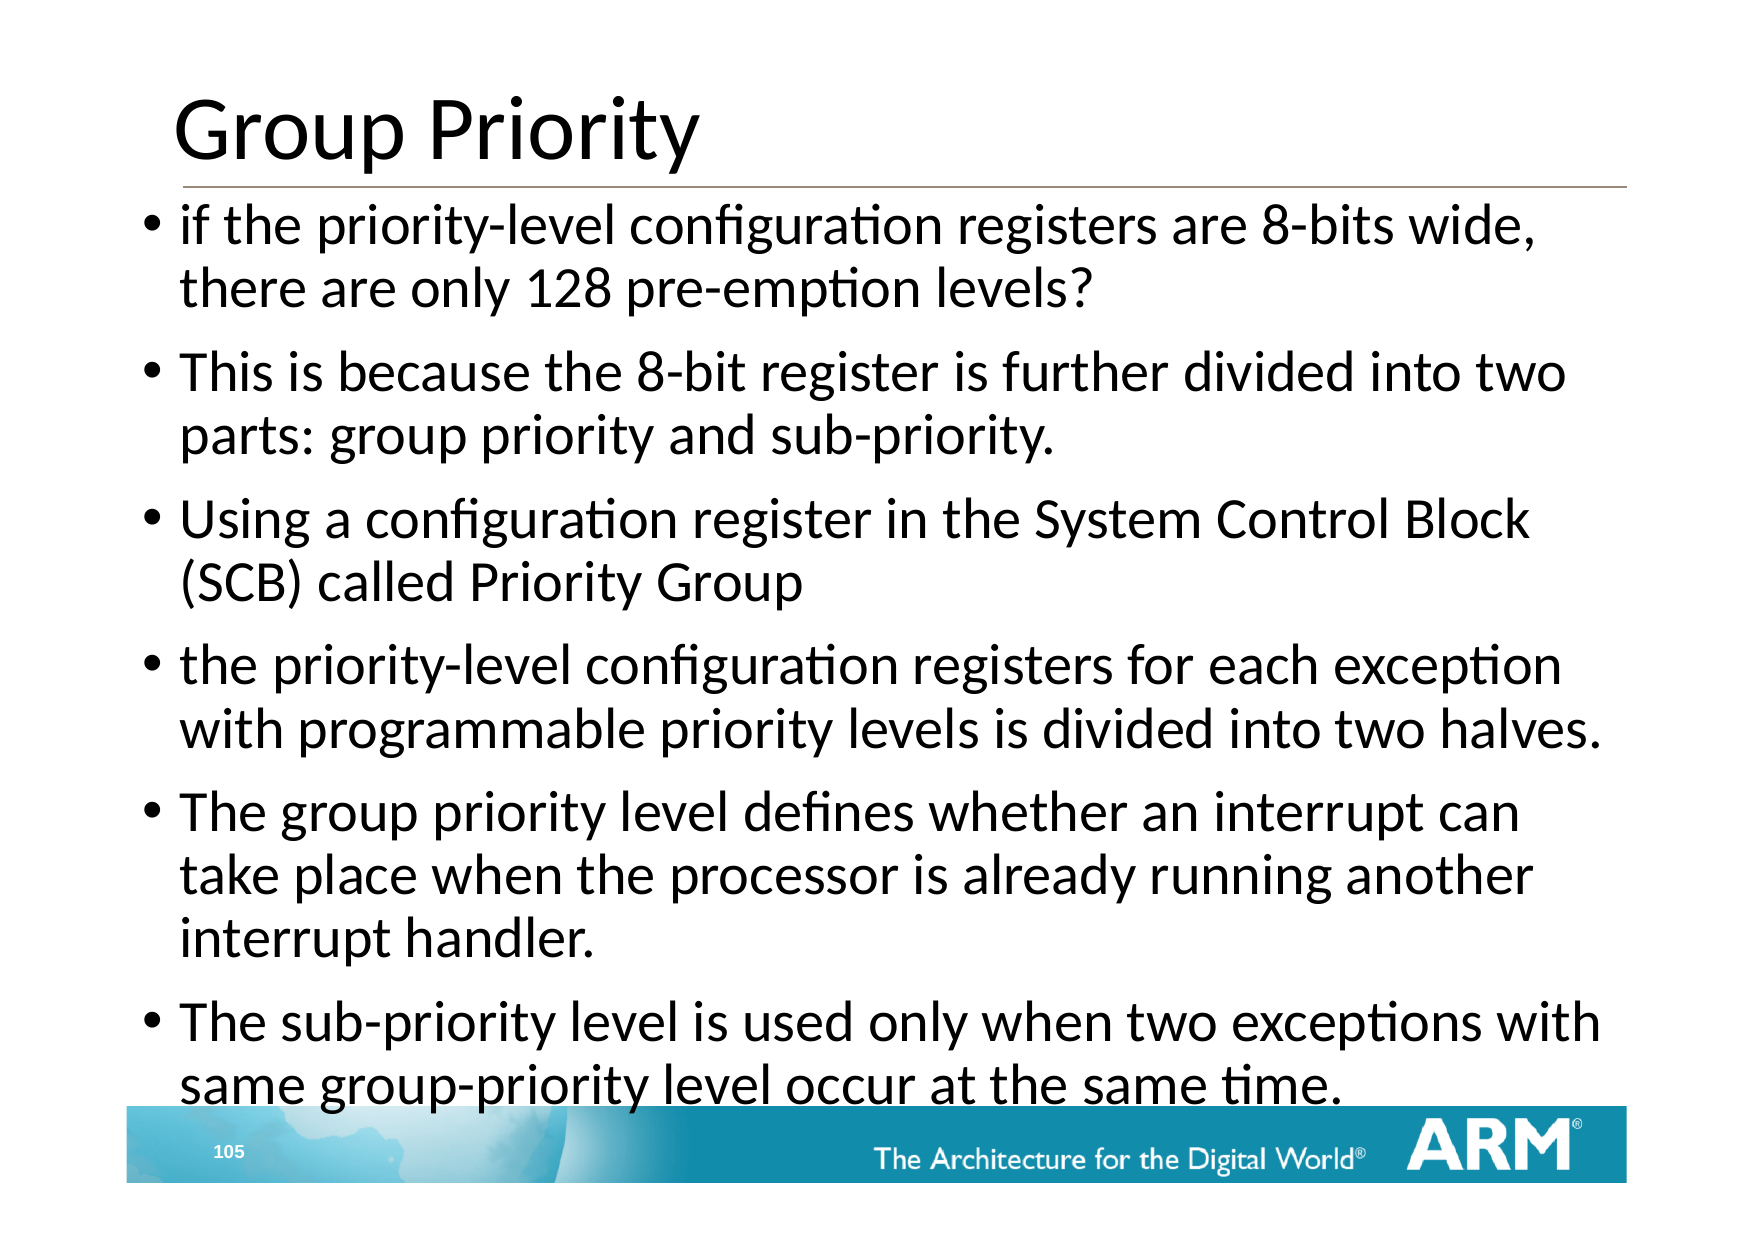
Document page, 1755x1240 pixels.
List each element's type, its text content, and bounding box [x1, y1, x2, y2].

list if the priority-level configuration registers are 8-bits wide, there are only 128 pre-emption levels? This is because the 8-bit register is further divided into two parts: group priority and sub-priority. Using a configuration register in the System Control Block (SCB) called Priority Group the priority-level configuration registers for each exception with programmable priority levels is divided into two halves. The group priority level defines whether an interrupt can take place when the processor is already running another interrupt handler. The sub-priority level is used only when two exceptions with same group-priority level occur at the same time. [142, 194, 1612, 469]
picture [126, 1106, 1627, 1183]
slide_number 105 [198, 1139, 287, 1187]
title Group Priority [173, 80, 1581, 172]
